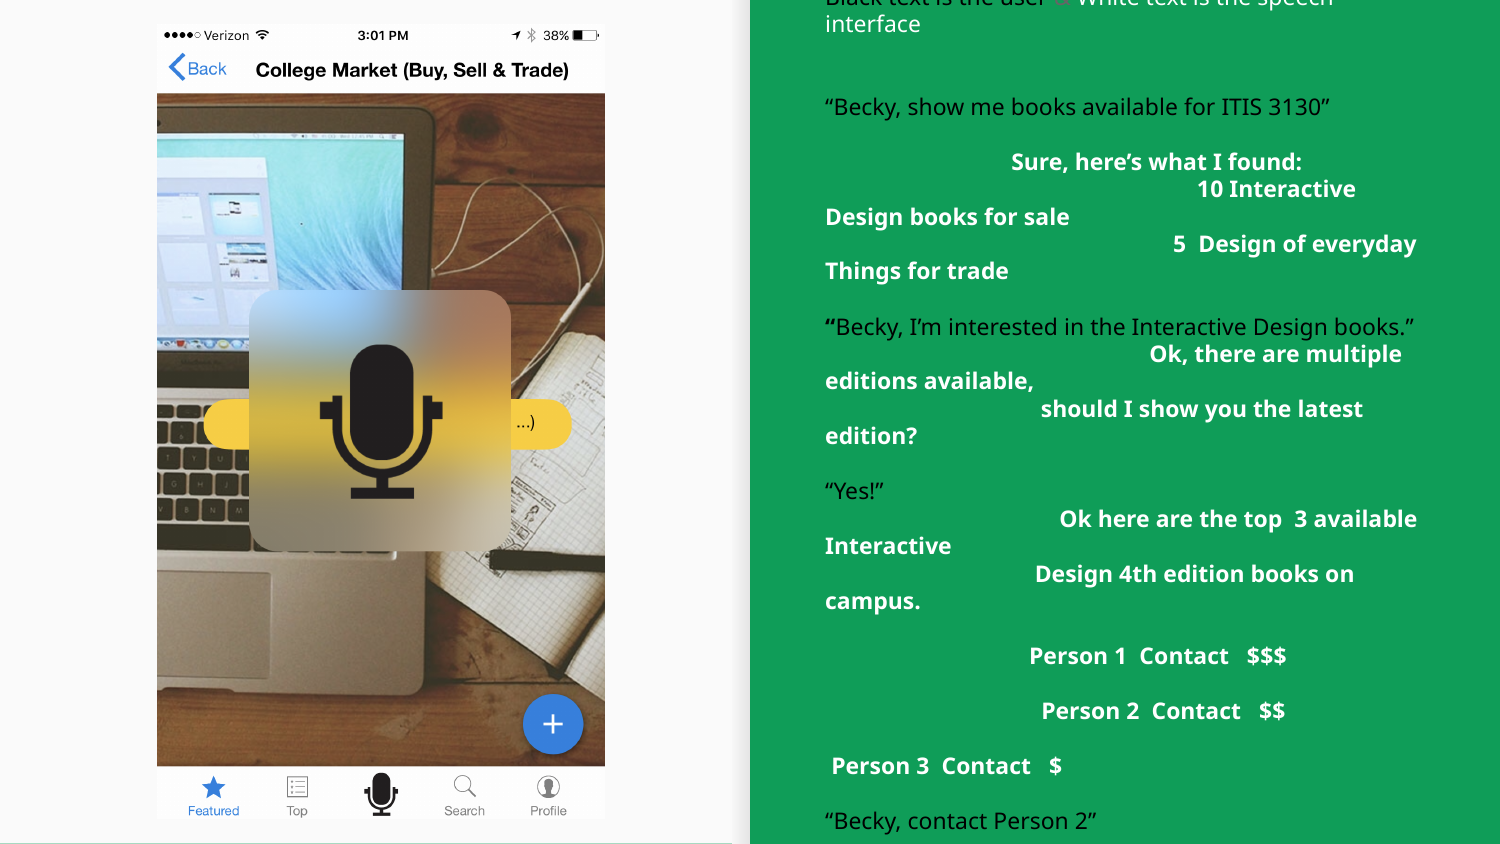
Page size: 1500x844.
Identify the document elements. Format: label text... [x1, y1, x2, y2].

list Here is example of the Speech Interface Black text is the user & White text is the speech interface “Becky, show me books available for ITIS 3130” Sure, here’s what I found: 10 Interactive Design books for sale 5 Design of everyday Things for trade “Becky, I’m interested in the Interactive Design books.” Ok, there are multiple editions available, should I show you the latest edition? “Yes!” Ok here are the top 3 available Interactive Design 4th edition books on campus. Person 1 Contact $$$ Person 2 Contact $$ Person 3 Contact $ “Becky, contact Person 2” Ok, Email sent to Person 2! [810, 118, 1440, 725]
picture [157, 24, 605, 819]
